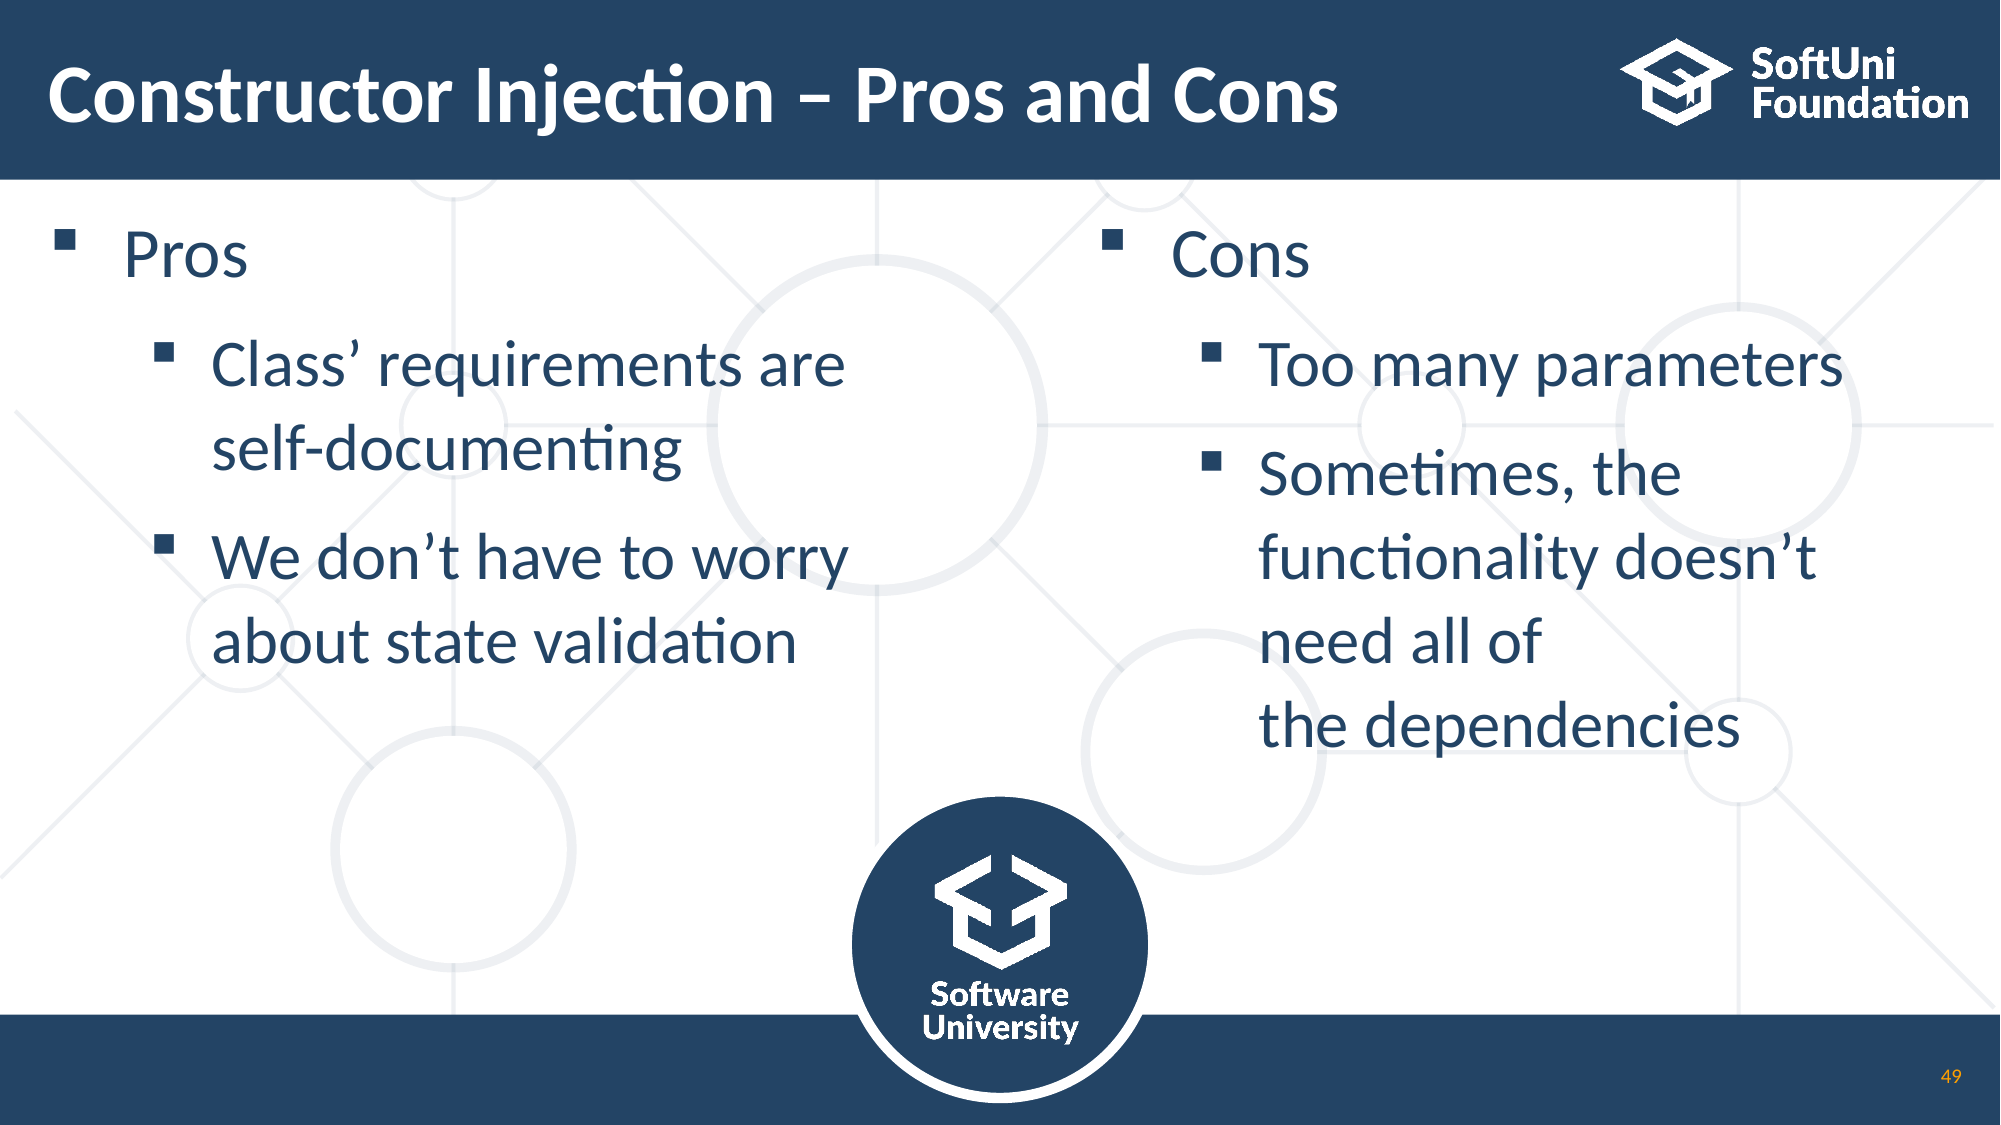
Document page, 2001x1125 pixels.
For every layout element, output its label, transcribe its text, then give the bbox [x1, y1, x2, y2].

title Constructor Injection – Pros and Cons [31, 16, 1591, 162]
list Cons Too many parameters Sometimes, the functionality doesn’t need all of the dependencies [1078, 196, 1969, 988]
list Pros Class’ requirements are self-documenting We don’t have to worry about state validation [31, 196, 922, 988]
picture [921, 854, 1079, 1049]
picture [1619, 38, 1968, 126]
slide_number 49 [1897, 1049, 1968, 1101]
